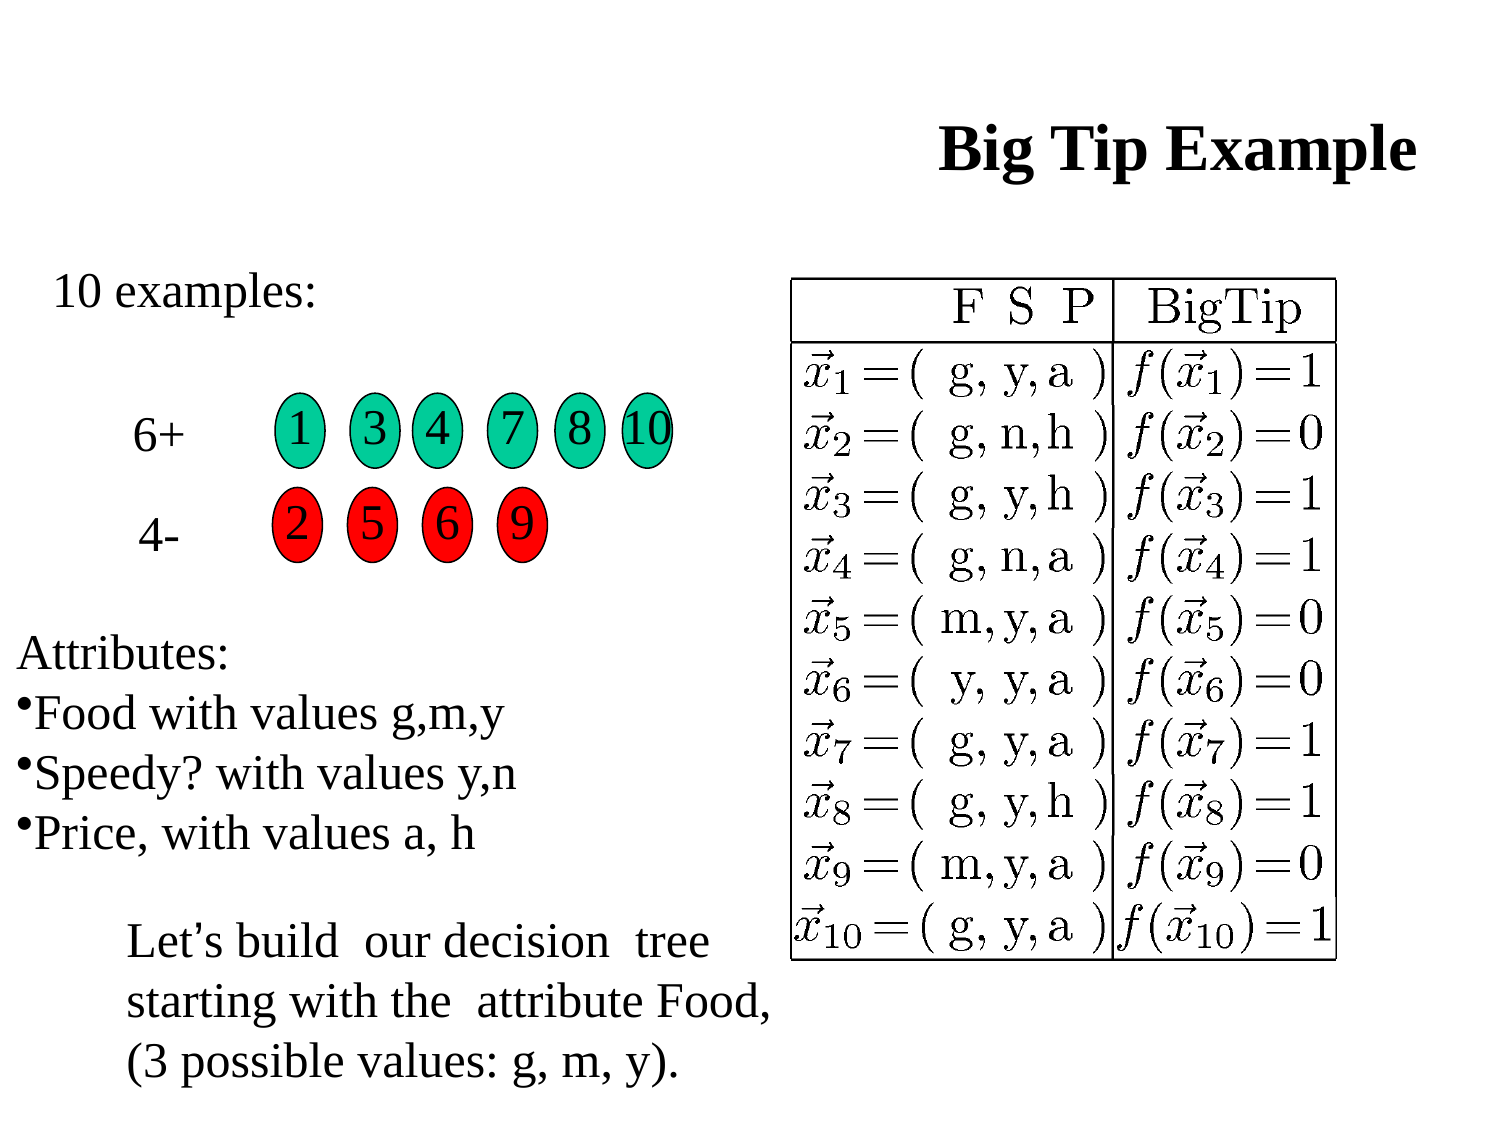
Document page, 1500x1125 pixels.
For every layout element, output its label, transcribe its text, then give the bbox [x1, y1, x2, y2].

text_box Let’s build our decision tree starting with the attribute Food, (3 possible values: g, m, y). [111, 899, 787, 1095]
text_box Attributes: Food with values g,m,y Speedy? with values y,n Price, with values a, h [1, 612, 532, 928]
text_box 10 examples: [37, 249, 333, 325]
text_box 4- [123, 494, 196, 569]
picture [787, 274, 1337, 963]
text_box 6+ [117, 394, 201, 469]
title Big Tip Example [174, 50, 1450, 238]
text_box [269, 387, 688, 563]
